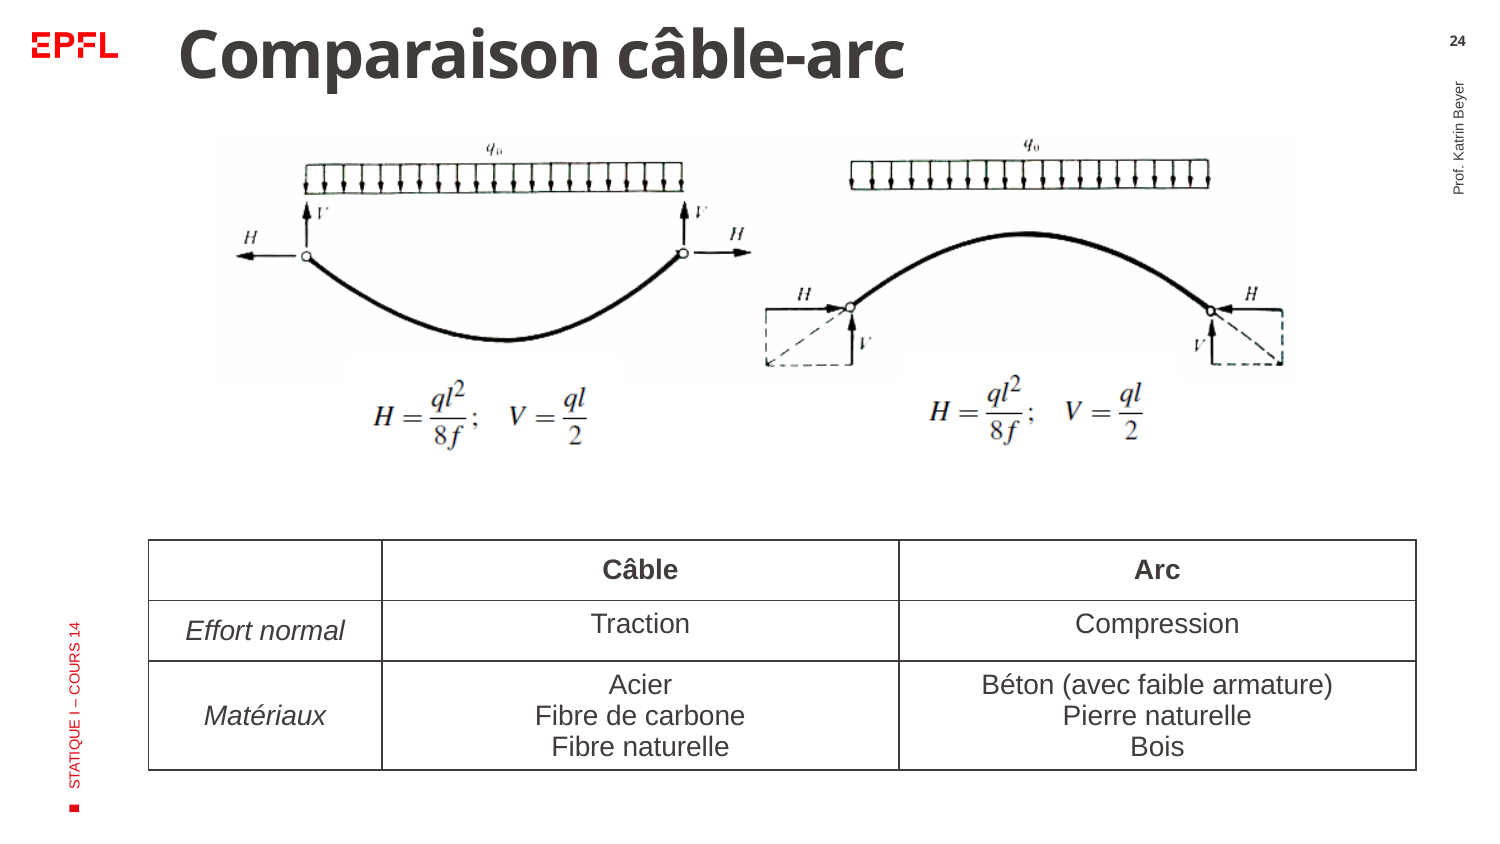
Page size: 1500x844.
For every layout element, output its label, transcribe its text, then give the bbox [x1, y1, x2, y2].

table_cell Effort normal [149, 601, 381, 660]
title Comparaison câble-arc [148, 21, 1300, 198]
slide_number STATIQUE I – COURS 14 [0, 256, 149, 805]
picture [21, 21, 129, 69]
table_header Arc [900, 541, 1415, 600]
table_cell Traction [383, 601, 898, 660]
table_header [149, 541, 381, 600]
footer Prof. Katrin Beyer [1415, 59, 1500, 641]
table_cell Acier Fibre de carbone Fibre naturelle [383, 662, 898, 769]
table_cell Matériaux [149, 662, 381, 769]
table_cell Béton (avec faible armature) Pierre naturelle Bois [900, 662, 1415, 769]
picture [216, 132, 1300, 466]
table_cell Compression [900, 601, 1415, 660]
table_header Câble [383, 541, 898, 600]
slide_number 24 [1415, 32, 1500, 59]
